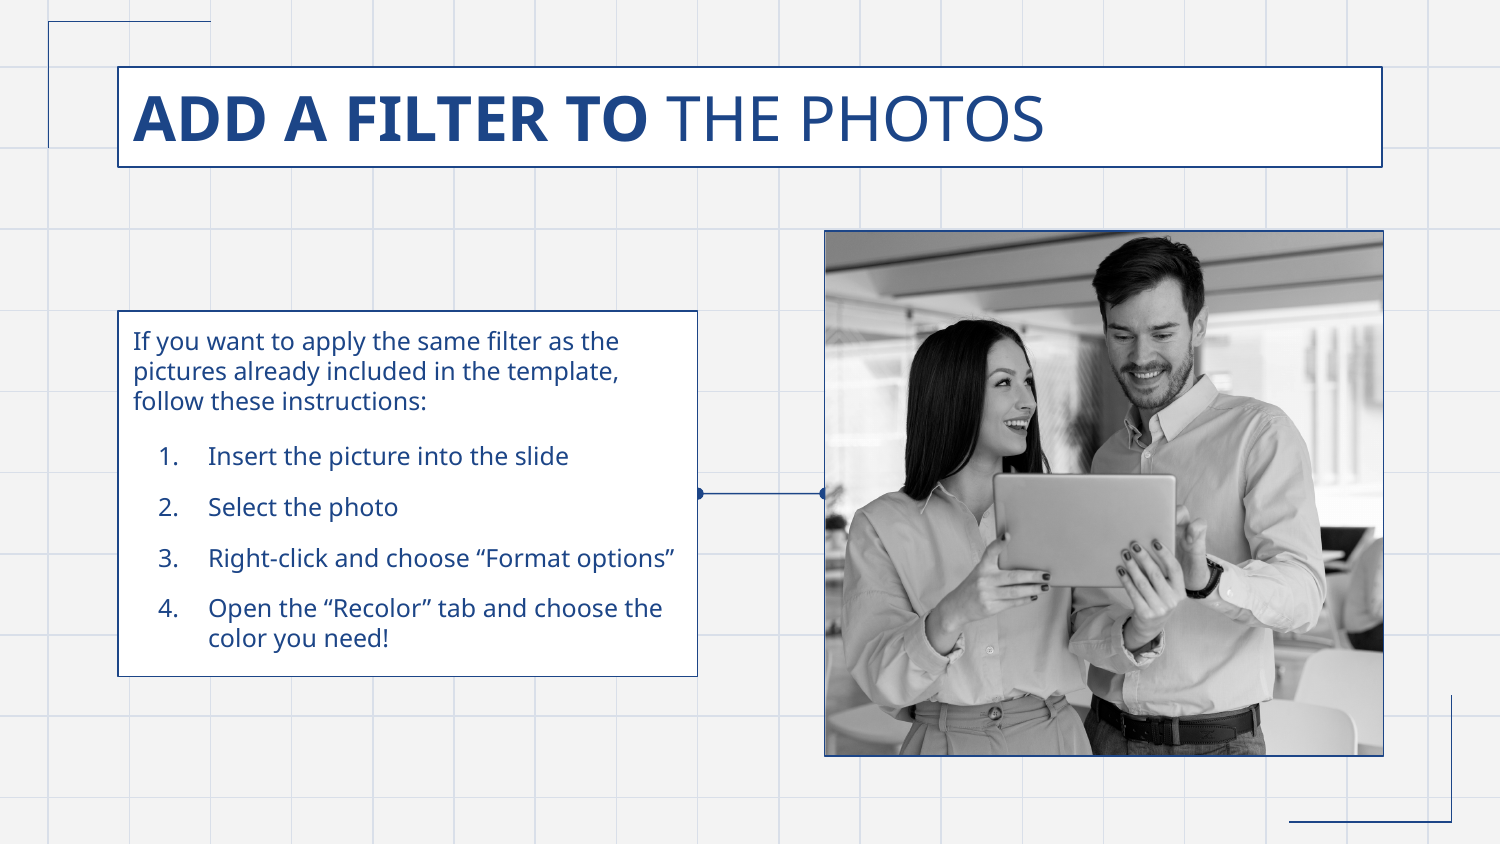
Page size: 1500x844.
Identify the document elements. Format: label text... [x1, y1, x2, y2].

title ADD A FILTER TO THE PHOTOS [117, 66, 1383, 168]
picture [825, 231, 1384, 756]
subtitle If you want to apply the same filter as the pictures already included in the template, follow these instructions: Insert the picture into the slide Select the photo Right-click and choose “Format options” Open the “Recolor” tab and choose the color you need! [117, 310, 698, 677]
